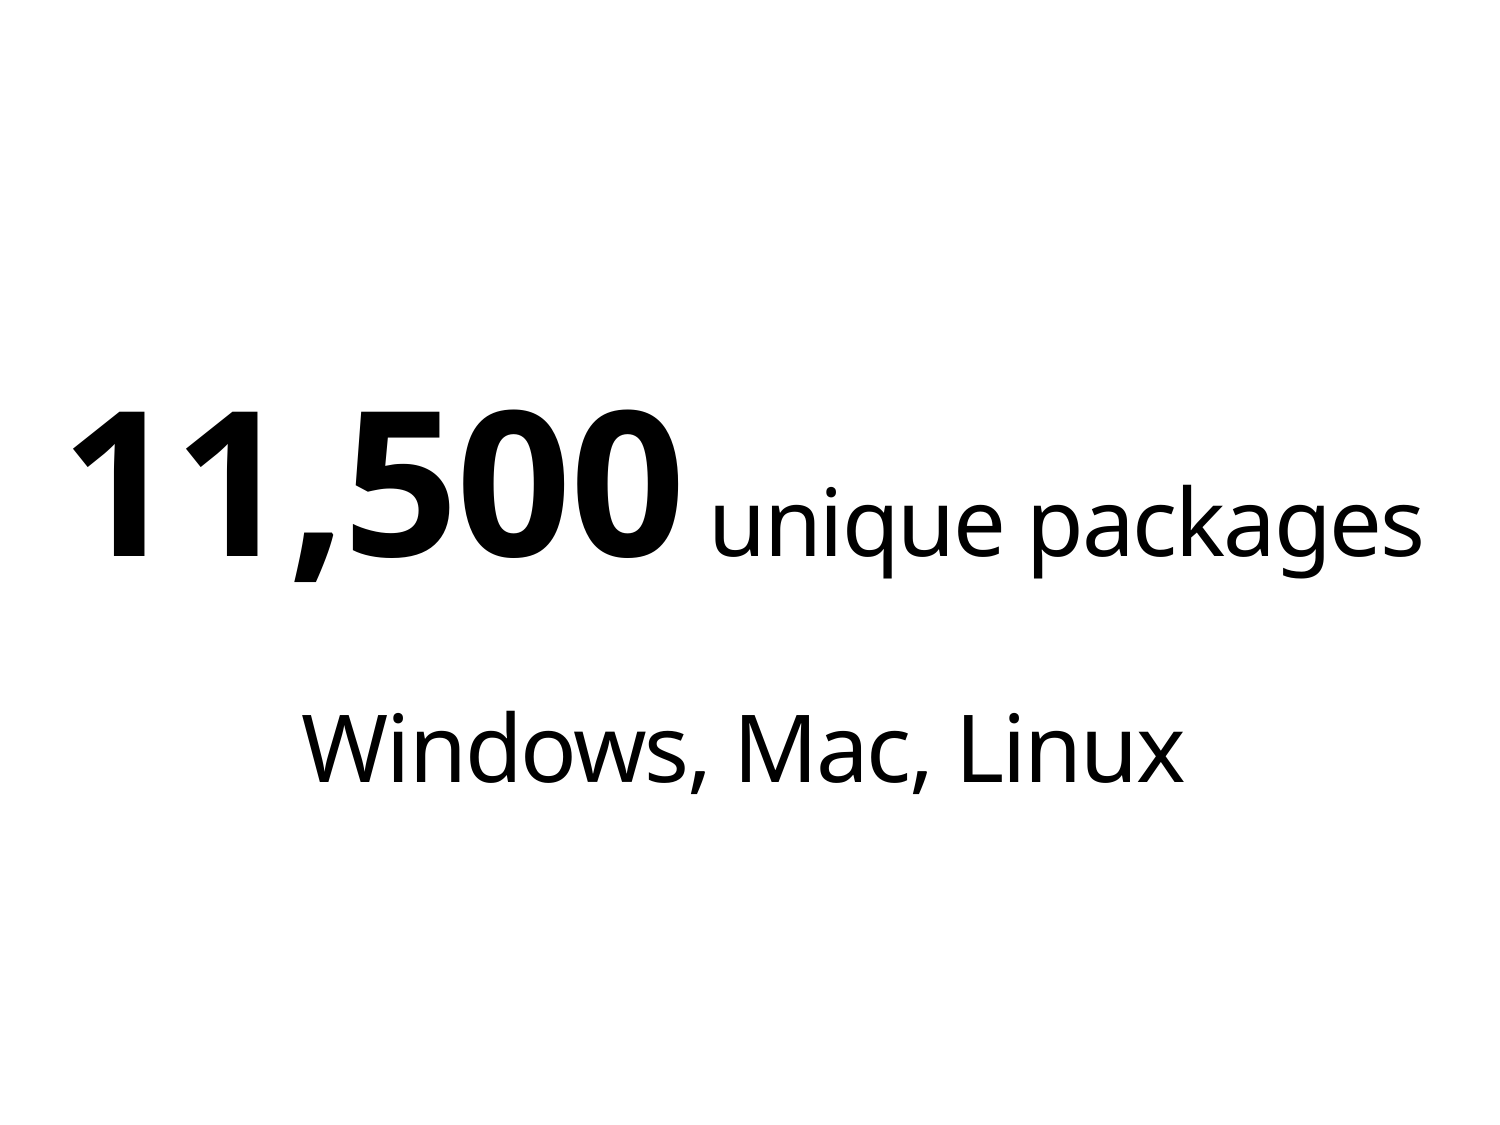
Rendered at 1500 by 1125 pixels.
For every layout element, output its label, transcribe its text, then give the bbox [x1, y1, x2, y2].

title 11,500 unique packages Windows, Mac, Linux [56, 381, 1431, 807]
